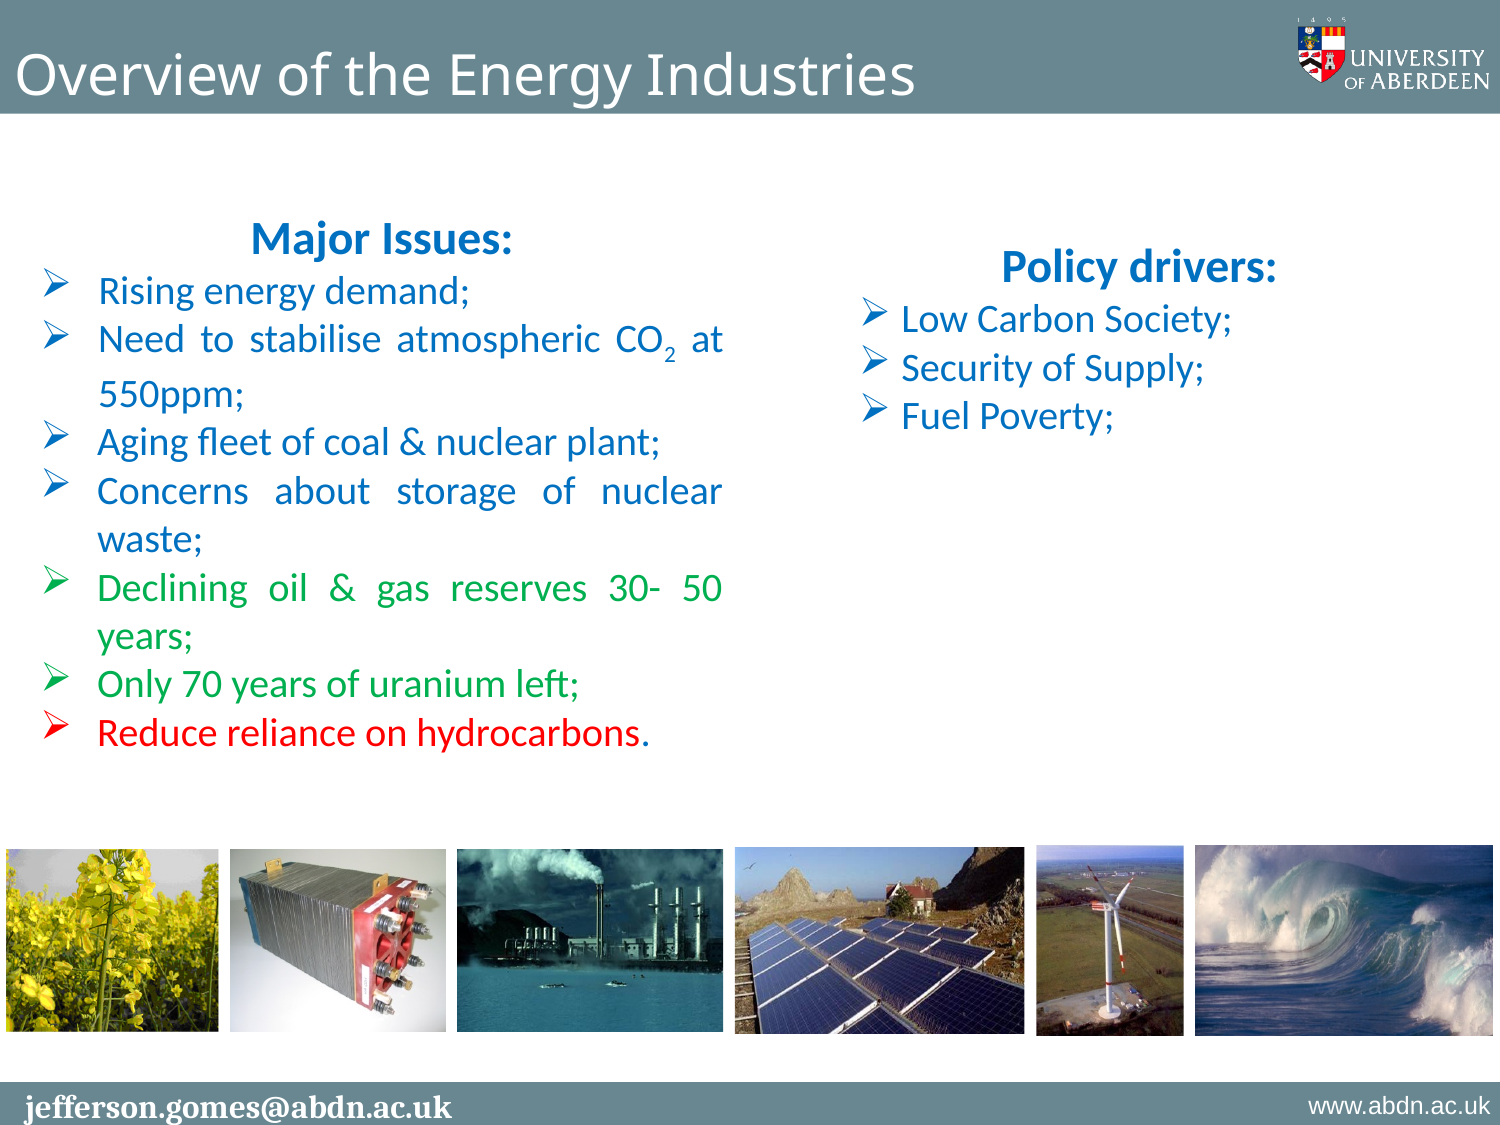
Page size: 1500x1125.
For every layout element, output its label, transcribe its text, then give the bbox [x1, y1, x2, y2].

text_box jefferson.gomes@abdn.ac.uk [0, 1082, 479, 1125]
text_box Overview of the Energy Industries [0, 30, 1294, 114]
picture [1287, 7, 1495, 103]
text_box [5, 845, 1493, 1036]
text_box Major Issues: Rising energy demand; Need to stabilise atmospheric CO2 at 550ppm; Aging fleet of coal & nuclear plant; Concerns about storage of nuclear waste; Declining oil & gas reserves 30- 50 years; Only 70 years of uranium left; Reduce reliance on hydrocarbons. [25, 199, 739, 762]
text_box Policy drivers: Low Carbon Society; Security of Supply; Fuel Poverty; [844, 199, 1436, 445]
